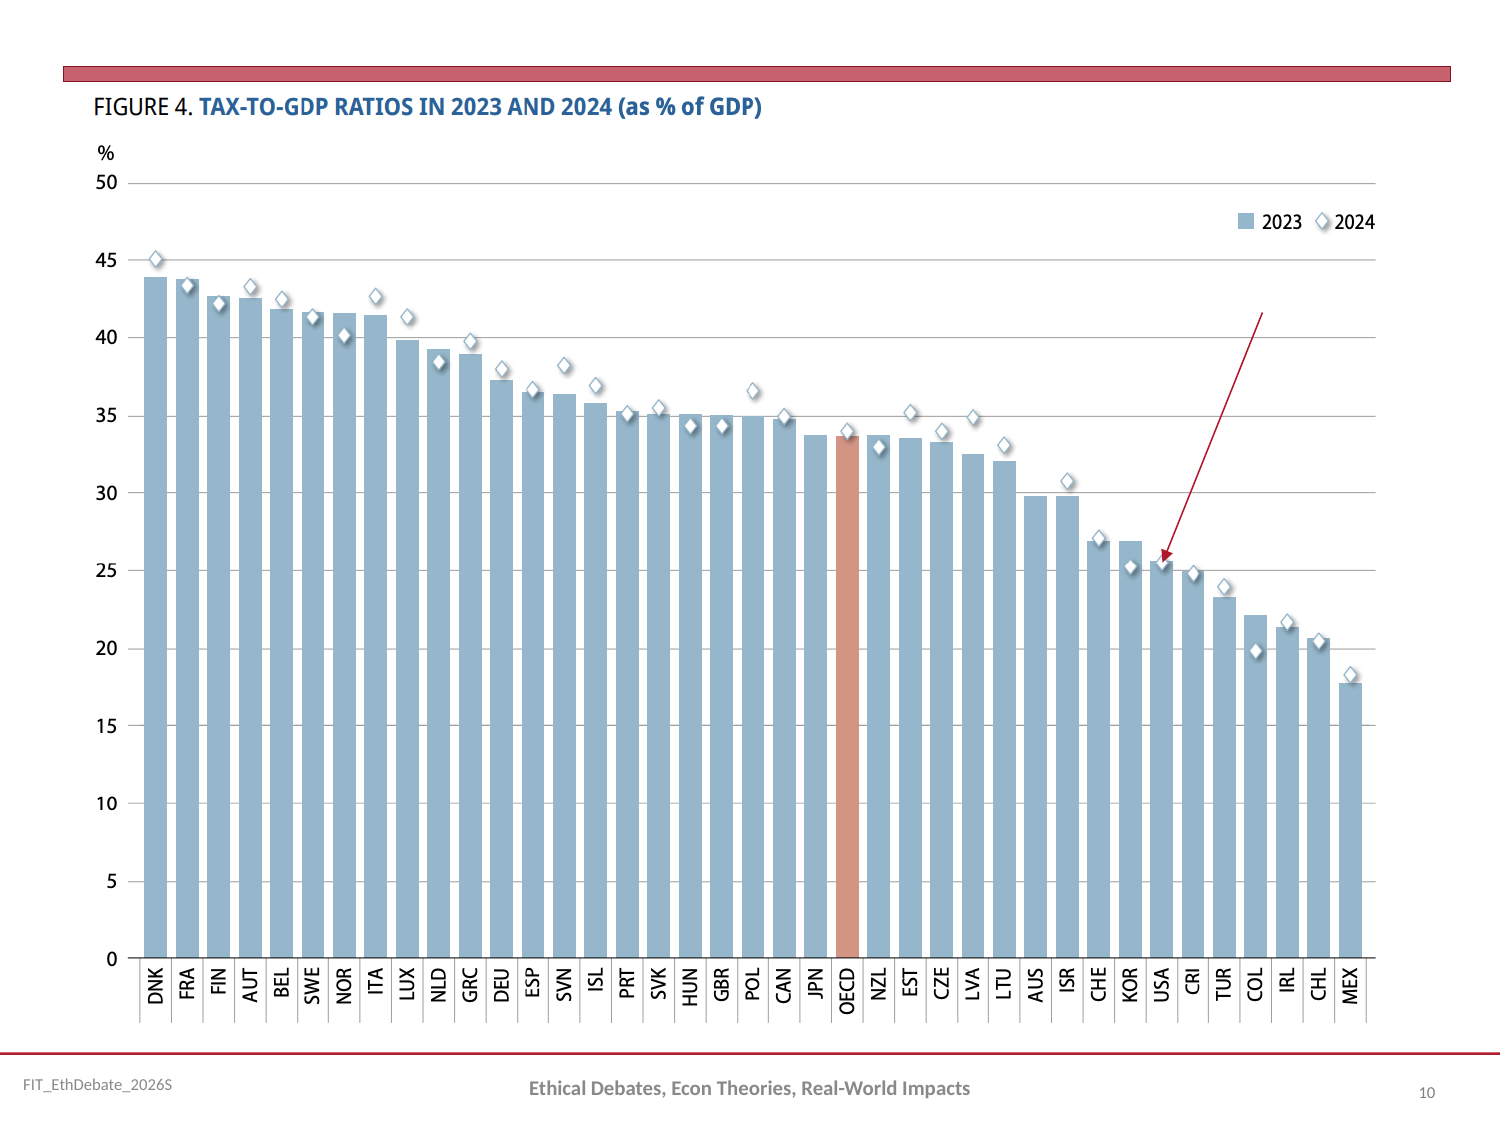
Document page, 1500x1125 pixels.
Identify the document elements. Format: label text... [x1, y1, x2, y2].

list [78, 87, 1421, 1041]
slide_number 10 [1375, 1061, 1451, 1122]
footer Ethical Debates, Econ Theories, Real-World Impacts [512, 1056, 988, 1117]
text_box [1162, 312, 1263, 563]
